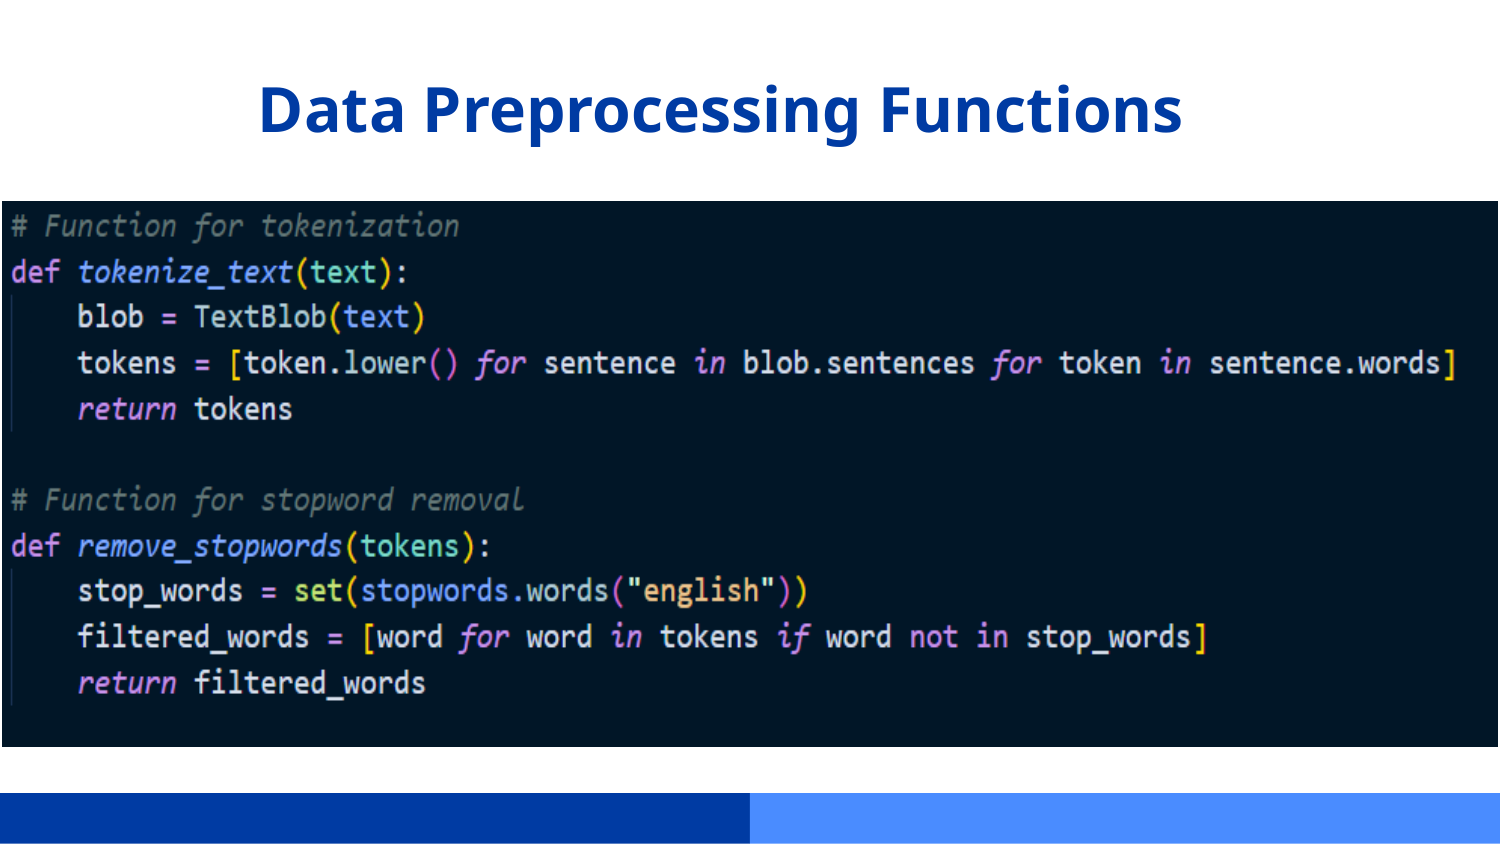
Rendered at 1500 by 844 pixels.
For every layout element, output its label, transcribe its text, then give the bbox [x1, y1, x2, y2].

picture [1, 200, 1498, 748]
text_box Data Preprocessing Functions [227, 55, 1273, 160]
